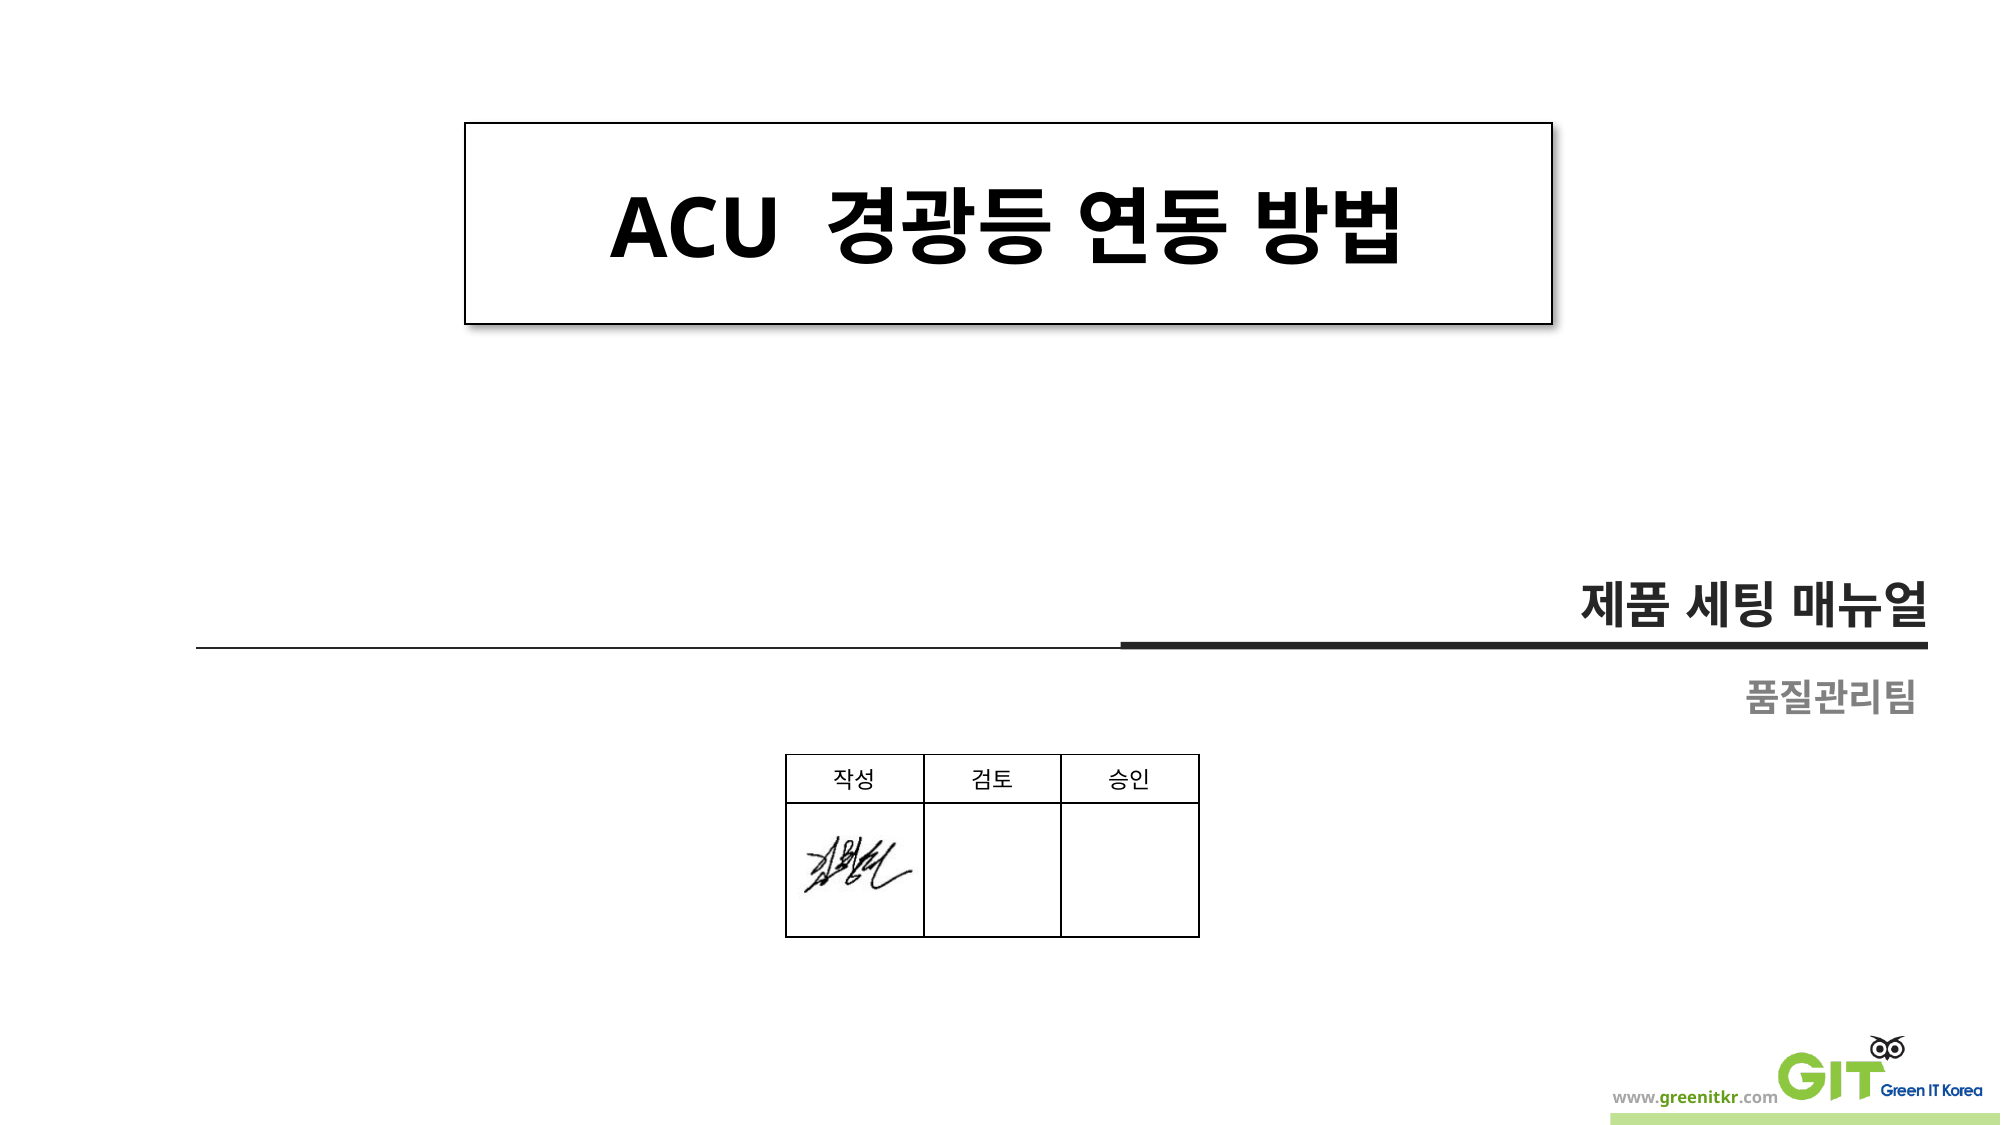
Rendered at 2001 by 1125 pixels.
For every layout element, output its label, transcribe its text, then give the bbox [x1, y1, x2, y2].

text_box ACU 경광등 연동 방법 [464, 122, 1553, 325]
text_box 품질관리팀 [1730, 666, 1933, 726]
text_box [1609, 1112, 2000, 1125]
picture [1776, 1035, 1984, 1101]
text_box www.greenitkr.com [1597, 1083, 2000, 1111]
table_cell [787, 804, 923, 936]
text_box 제품 세팅 매뉴얼 [1539, 566, 1945, 641]
text_box [1120, 641, 1929, 650]
table_header 승인 [1062, 755, 1198, 802]
table_cell [1062, 804, 1198, 936]
picture [790, 827, 919, 900]
table_cell [925, 804, 1060, 936]
table_header 검토 [925, 755, 1060, 802]
table_header 작성 [787, 755, 923, 802]
